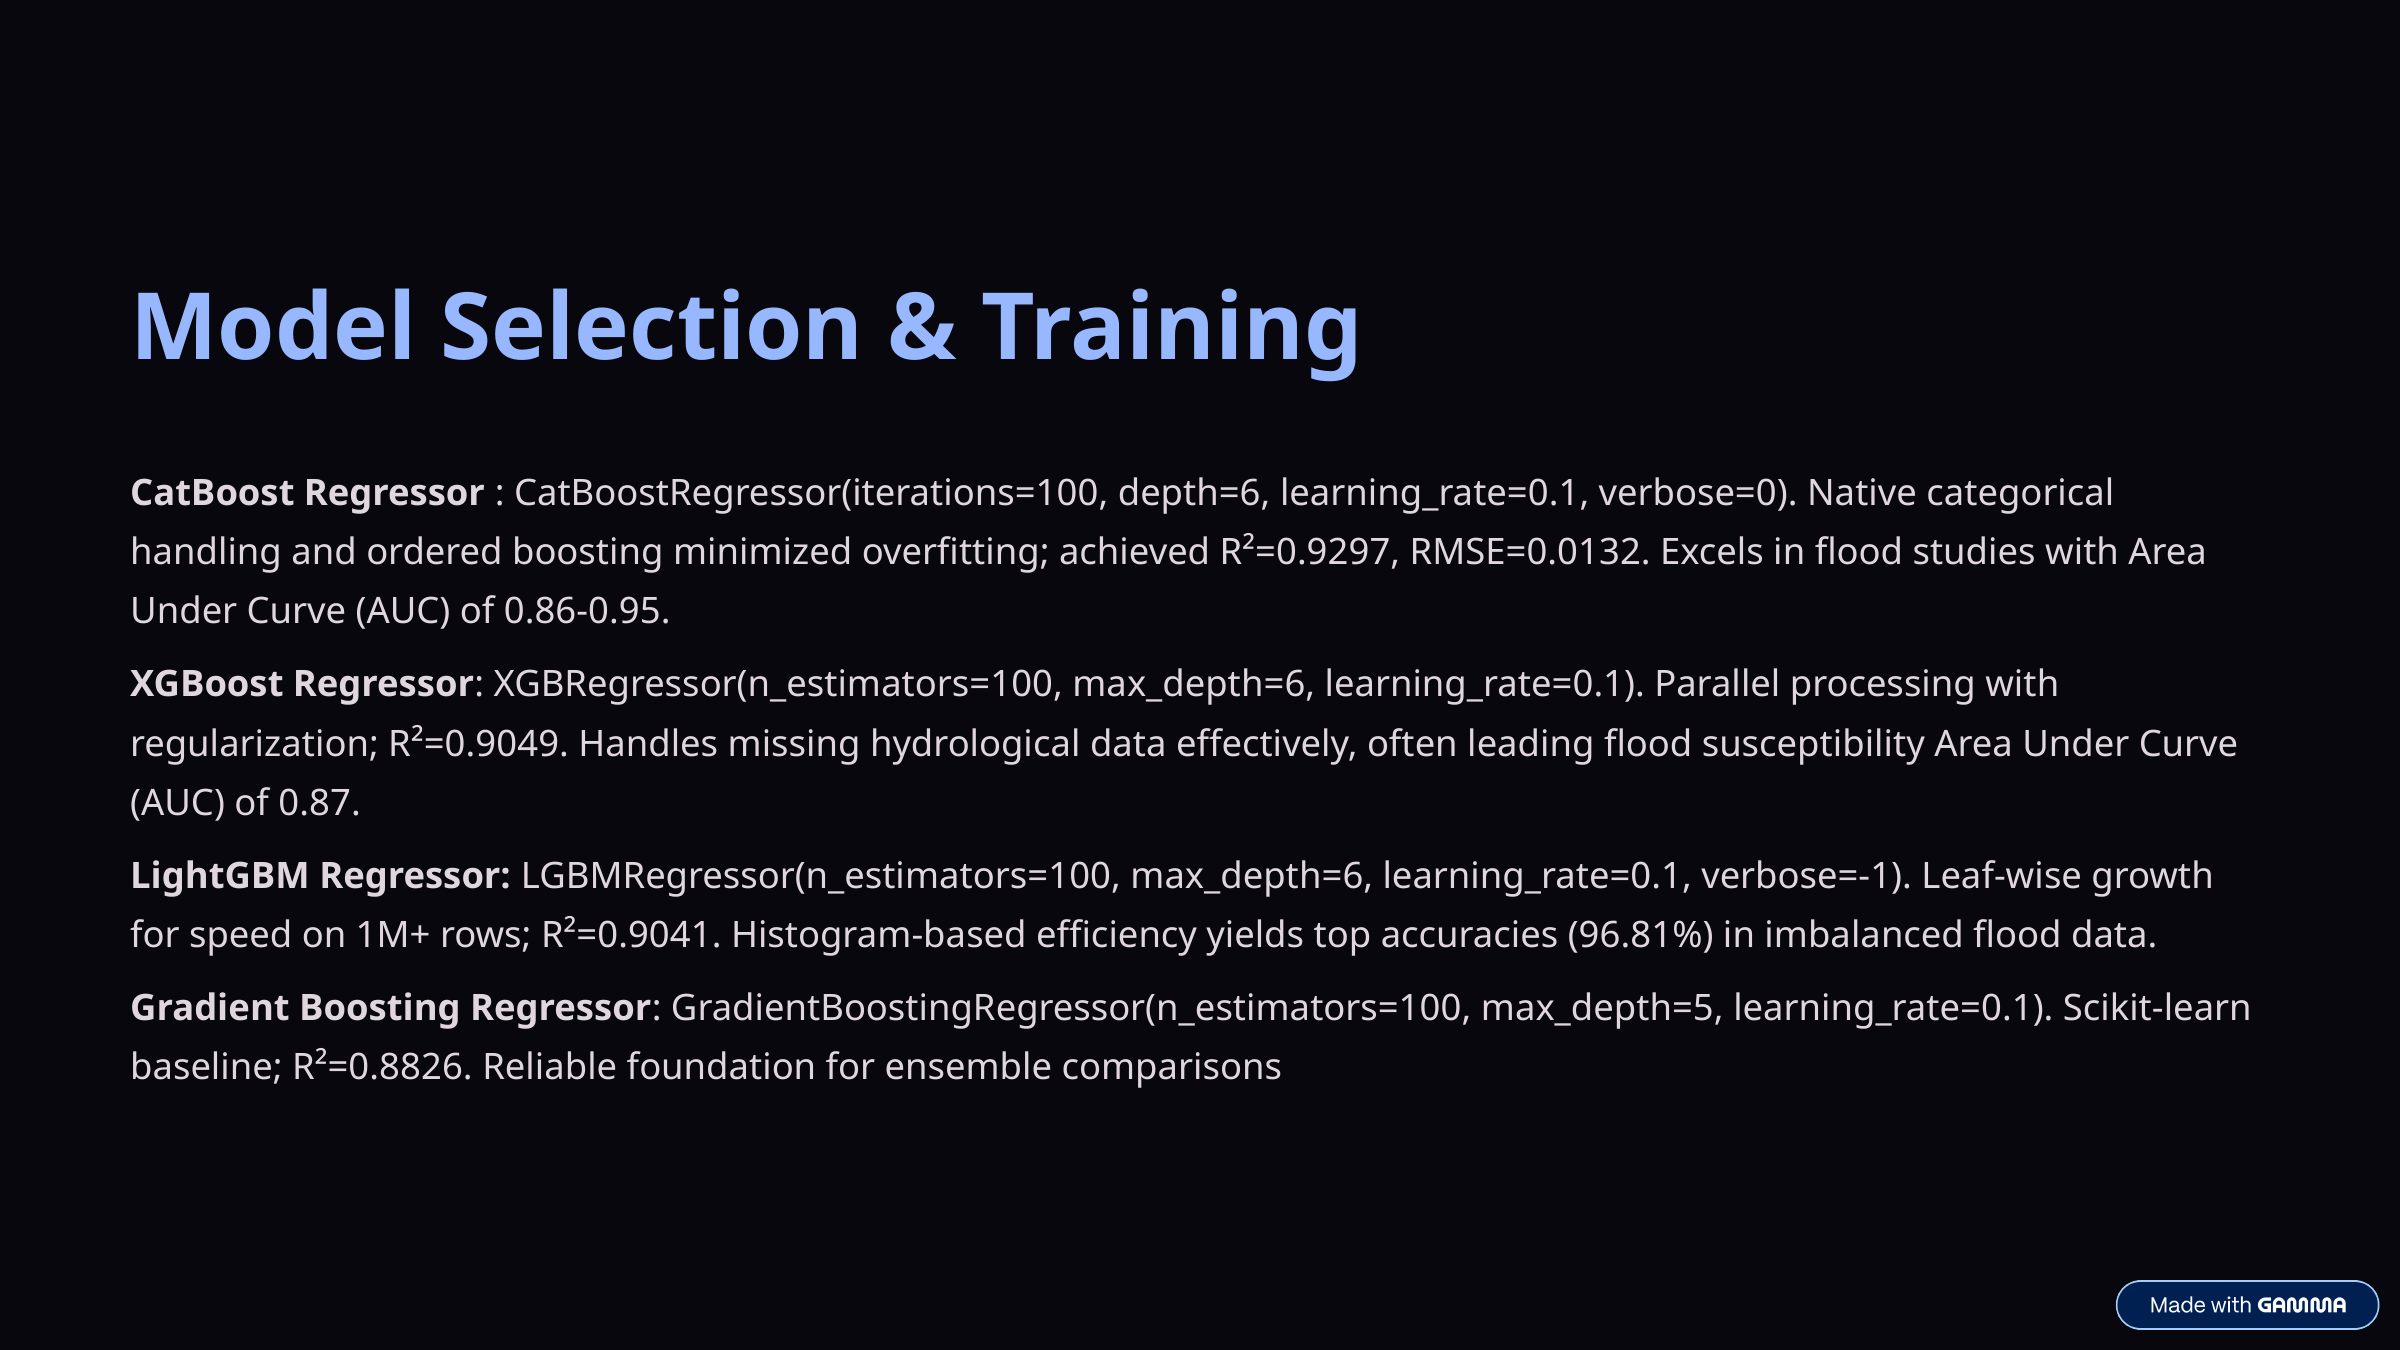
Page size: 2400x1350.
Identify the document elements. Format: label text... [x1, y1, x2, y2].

text_box CatBoost Regressor : CatBoostRegressor(iterations=100, depth=6, learning_rate=0.1, verbose=0). Native categorical handling and ordered boosting minimized overfitting; achieved R²=0.9297, RMSE=0.0132. Excels in flood studies with Area Under Curve (AUC) of 0.86-0.95.​ [130, 453, 2270, 632]
text_box LightGBM Regressor: LGBMRegressor(n_estimators=100, max_depth=6, learning_rate=0.1, verbose=-1). Leaf-wise growth for speed on 1M+ rows; R²=0.9041. Histogram-based efficiency yields top accuracies (96.81%) in imbalanced flood data.​ [130, 836, 2270, 956]
text_box XGBoost Regressor: XGBRegressor(n_estimators=100, max_depth=6, learning_rate=0.1). Parallel processing with regularization; R²=0.9049. Handles missing hydrological data effectively, often leading flood susceptibility Area Under Curve (AUC) of 0.87.​ [130, 644, 2270, 824]
picture [2106, 1271, 2389, 1339]
text_box Gradient Boosting Regressor: GradientBoostingRegressor(n_estimators=100, max_depth=5, learning_rate=0.1). Scikit-learn baseline; R²=0.8826. Reliable foundation for ensemble comparisons [130, 968, 2270, 1088]
text_box Model Selection & Training [130, 262, 1290, 379]
